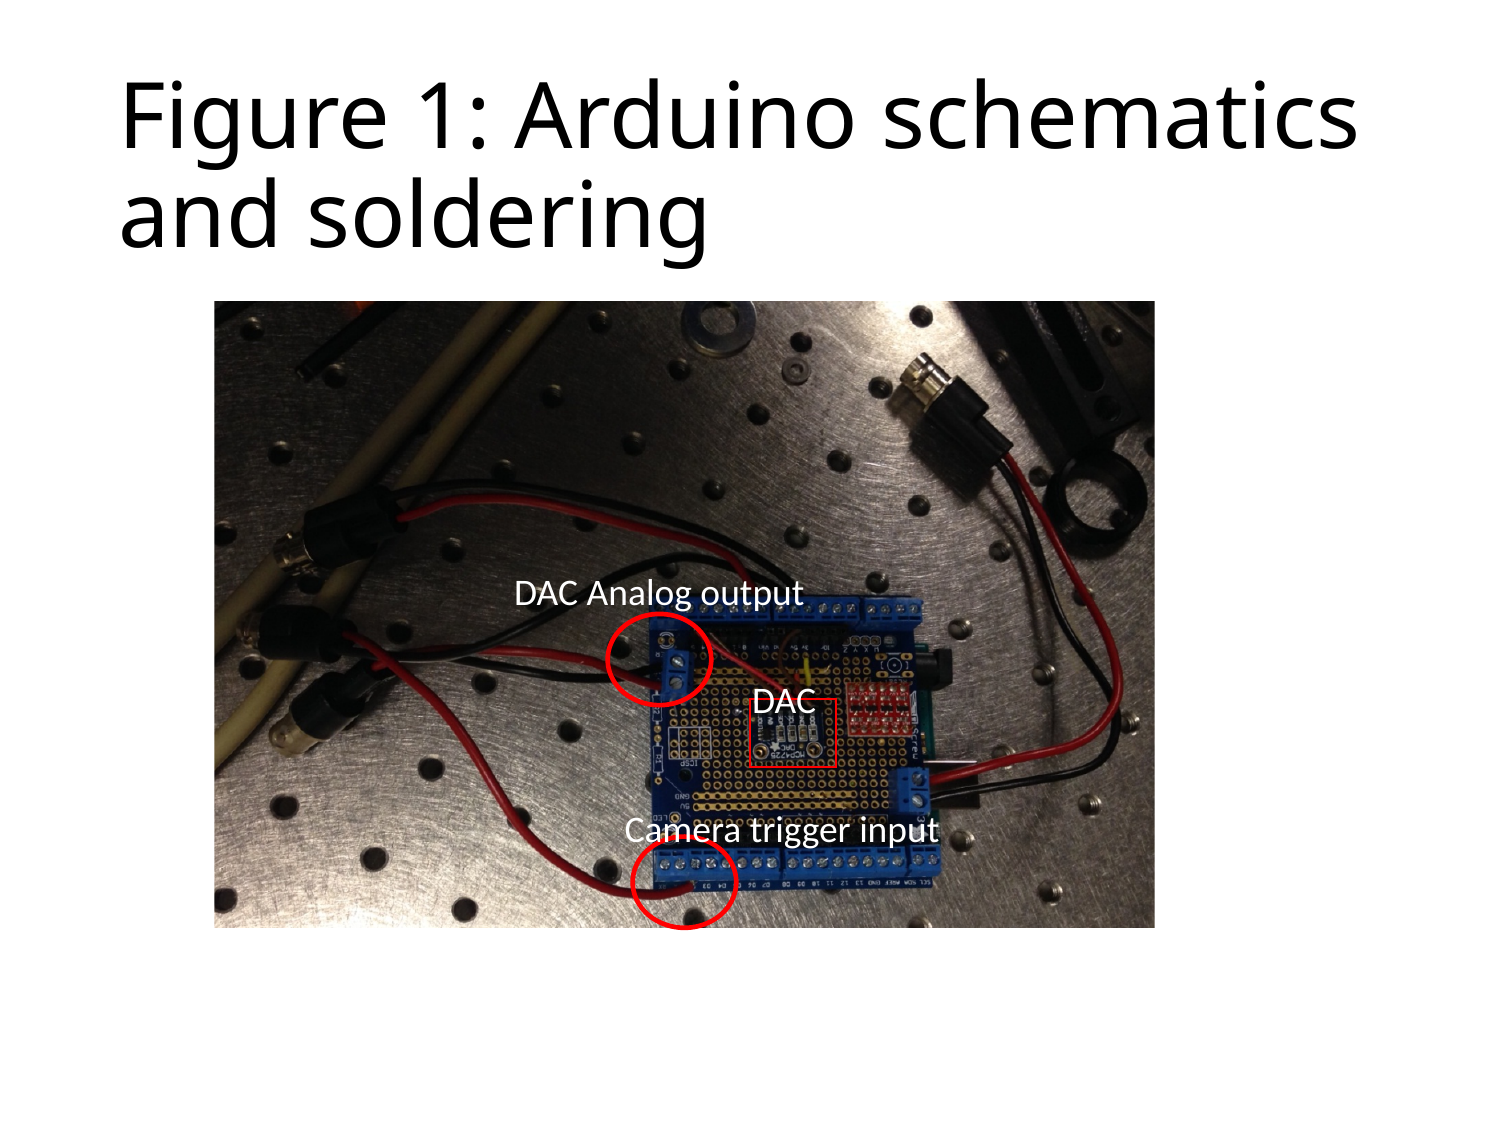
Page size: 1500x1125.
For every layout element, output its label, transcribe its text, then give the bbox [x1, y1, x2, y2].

title Figure 1: Arduino schematics and soldering [103, 59, 1397, 278]
picture [214, 299, 1155, 928]
